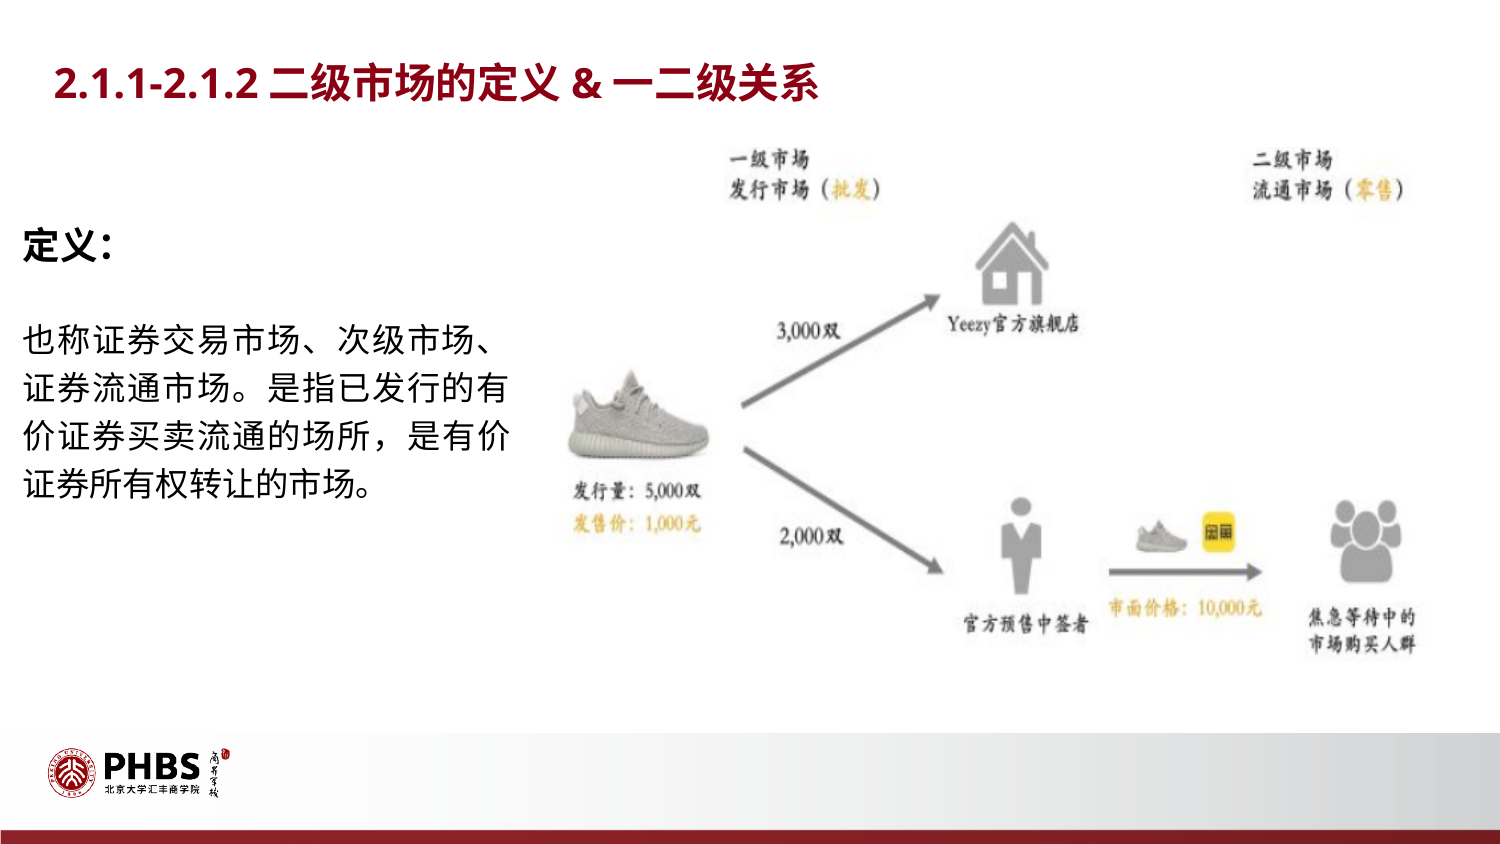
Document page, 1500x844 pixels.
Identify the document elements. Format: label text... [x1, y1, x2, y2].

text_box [8, 205, 525, 509]
picture [491, 147, 1492, 686]
picture [0, 733, 1500, 844]
text_box 2.1.1-2.1.2二级市场的定义&一二级关系 [38, 42, 931, 115]
